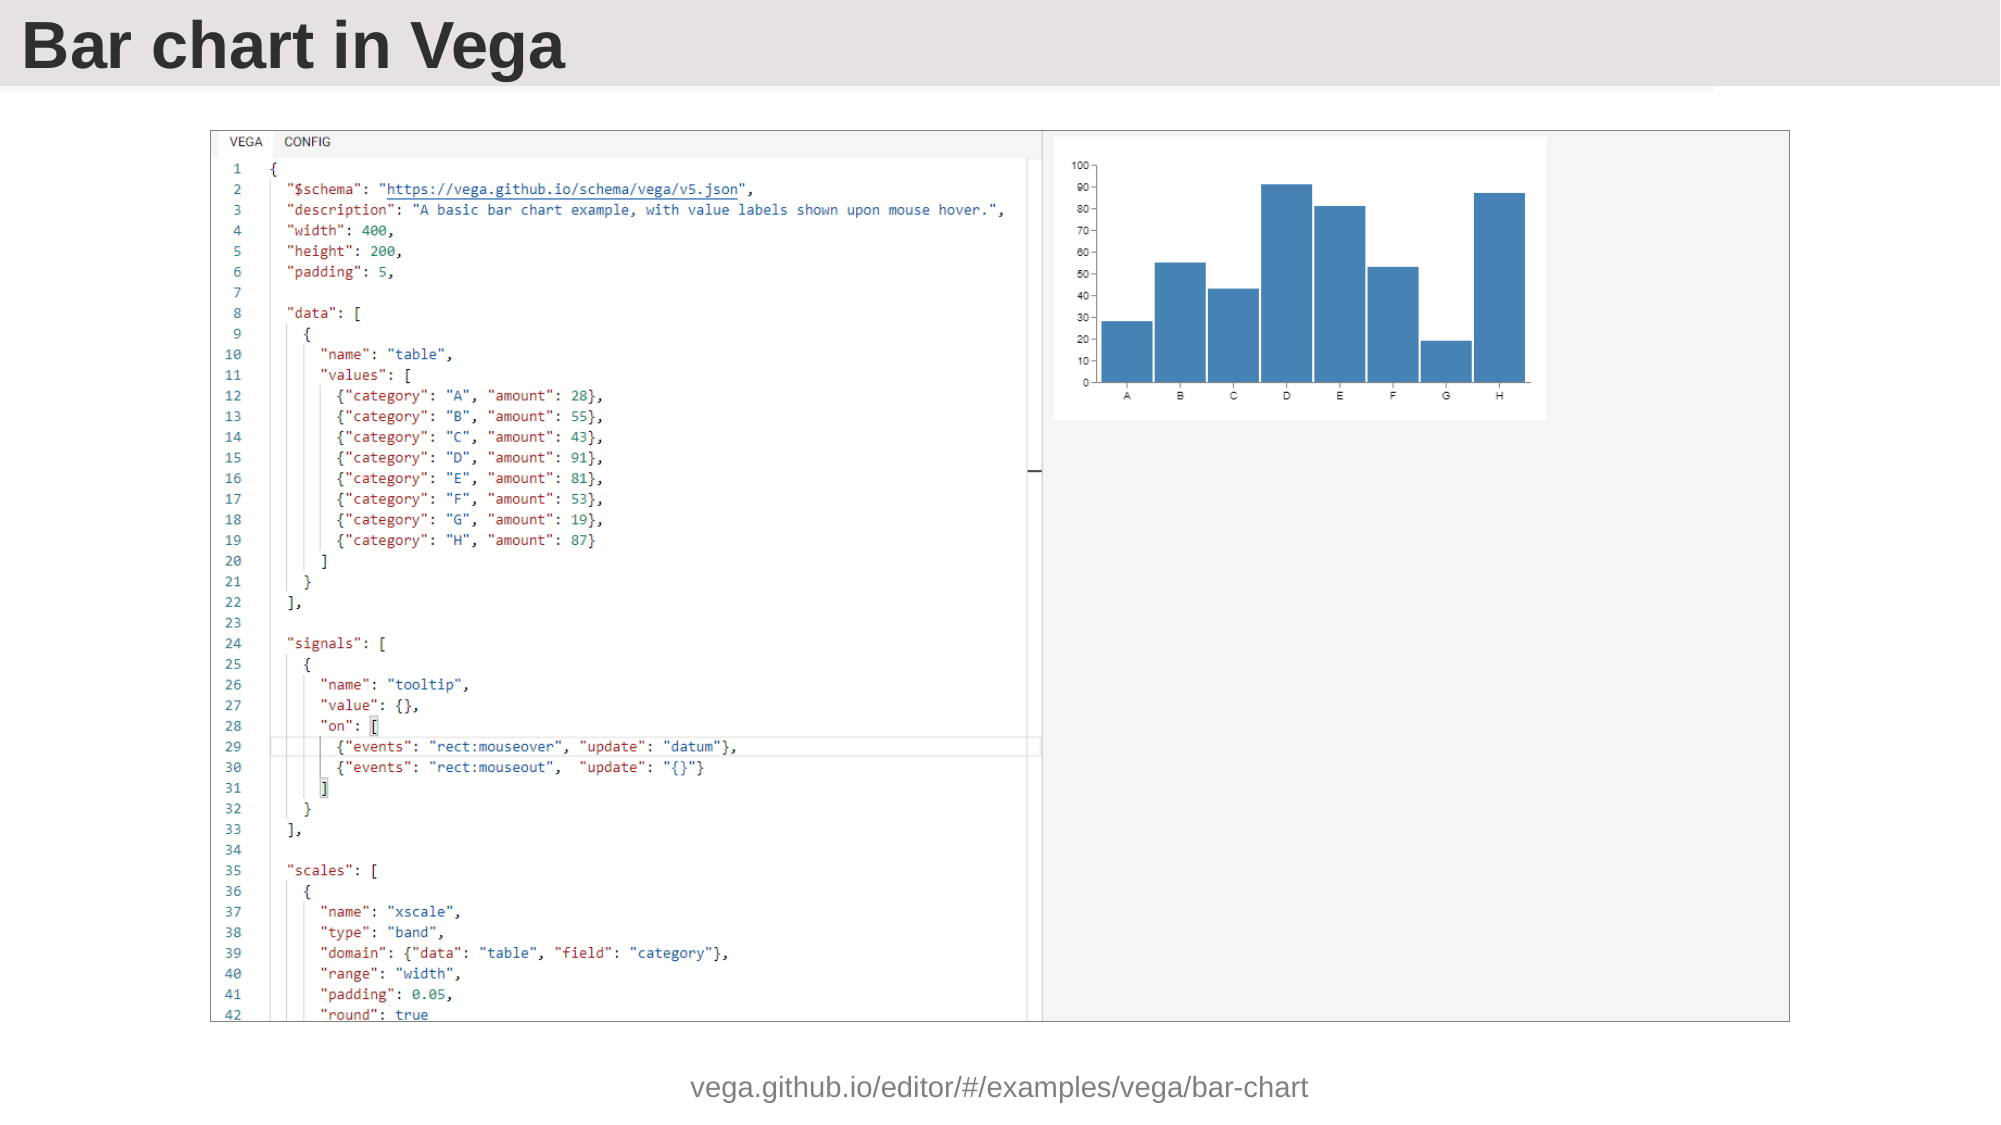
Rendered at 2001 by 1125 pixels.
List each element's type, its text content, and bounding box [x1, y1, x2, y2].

list vega.github.io/editor/#/examples/vega/bar-chart [115, 1059, 1885, 1112]
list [210, 130, 1790, 1022]
title Bar chart in Vega [0, 0, 2000, 86]
